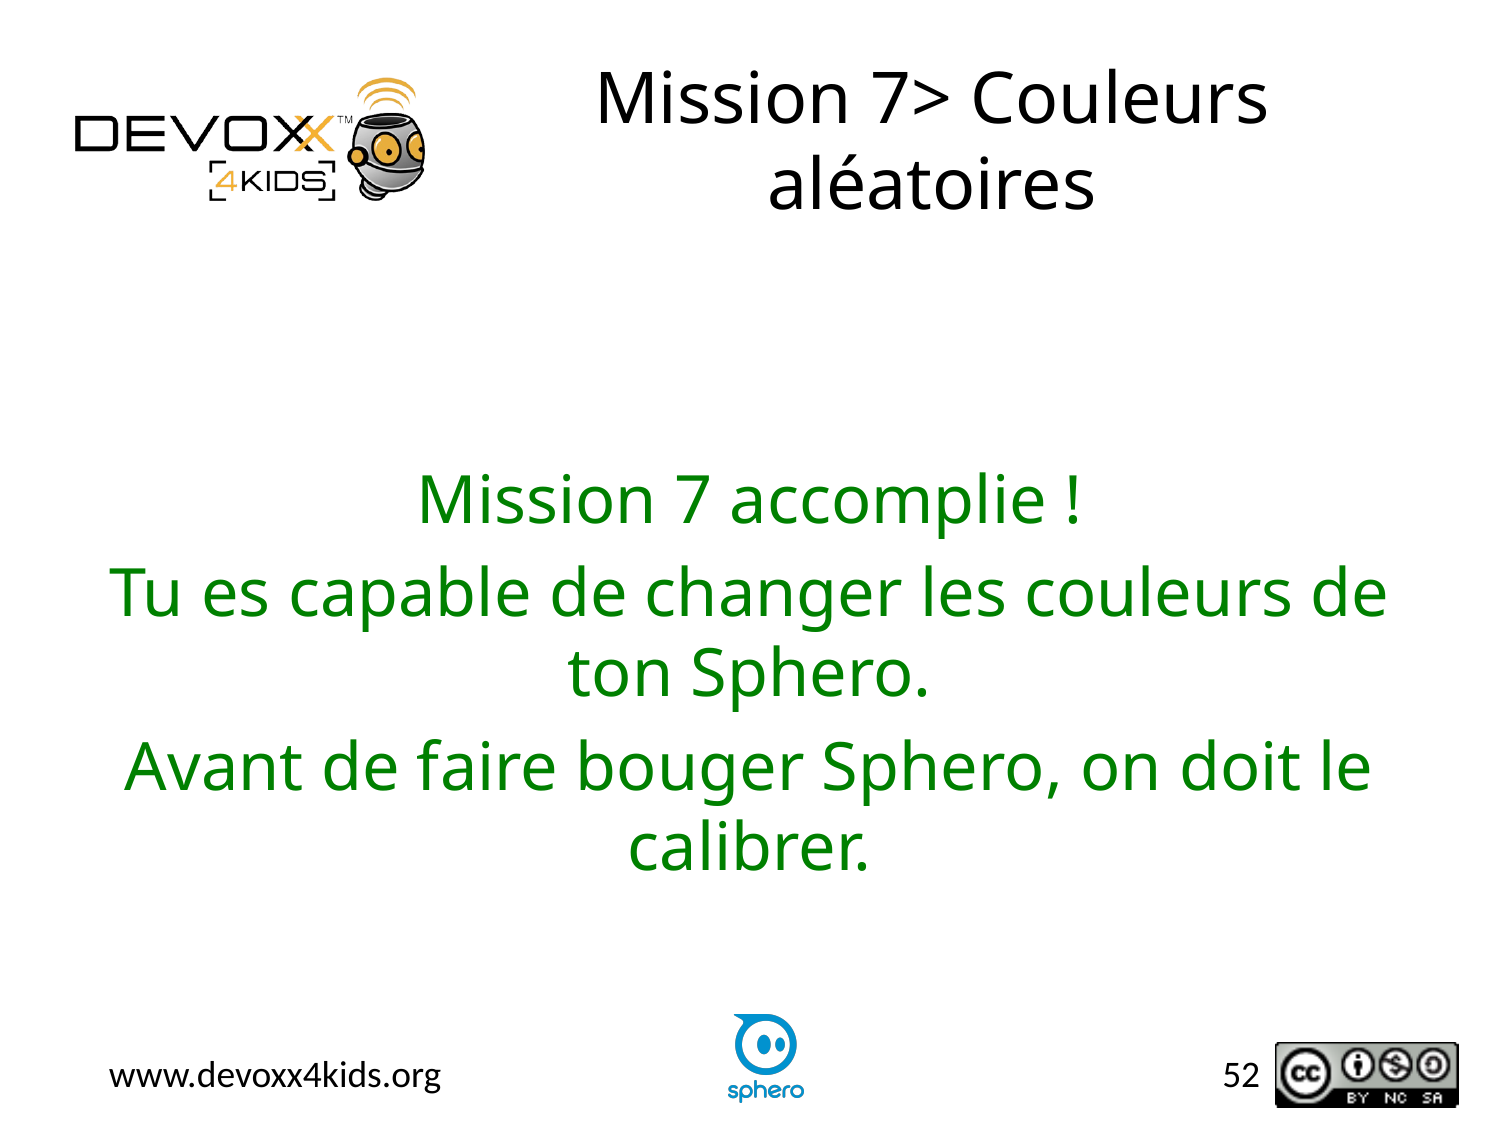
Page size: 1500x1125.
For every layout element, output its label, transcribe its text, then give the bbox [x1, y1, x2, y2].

picture [75, 77, 425, 201]
title Mission 7> Couleurs aléatoires [439, 45, 1425, 233]
picture [743, 1088, 749, 1095]
picture [1275, 1042, 1459, 1108]
picture [728, 1096, 739, 1103]
slide_number 52 [1074, 1042, 1275, 1103]
list Mission 7 accomplie ! Tu es capable de changer les couleurs de ton Sphero. Avant de faire bouger Sphero, on doit le calibrer. [75, 262, 1425, 1005]
picture [794, 1088, 801, 1095]
picture [743, 1021, 789, 1068]
picture [728, 1014, 804, 1103]
